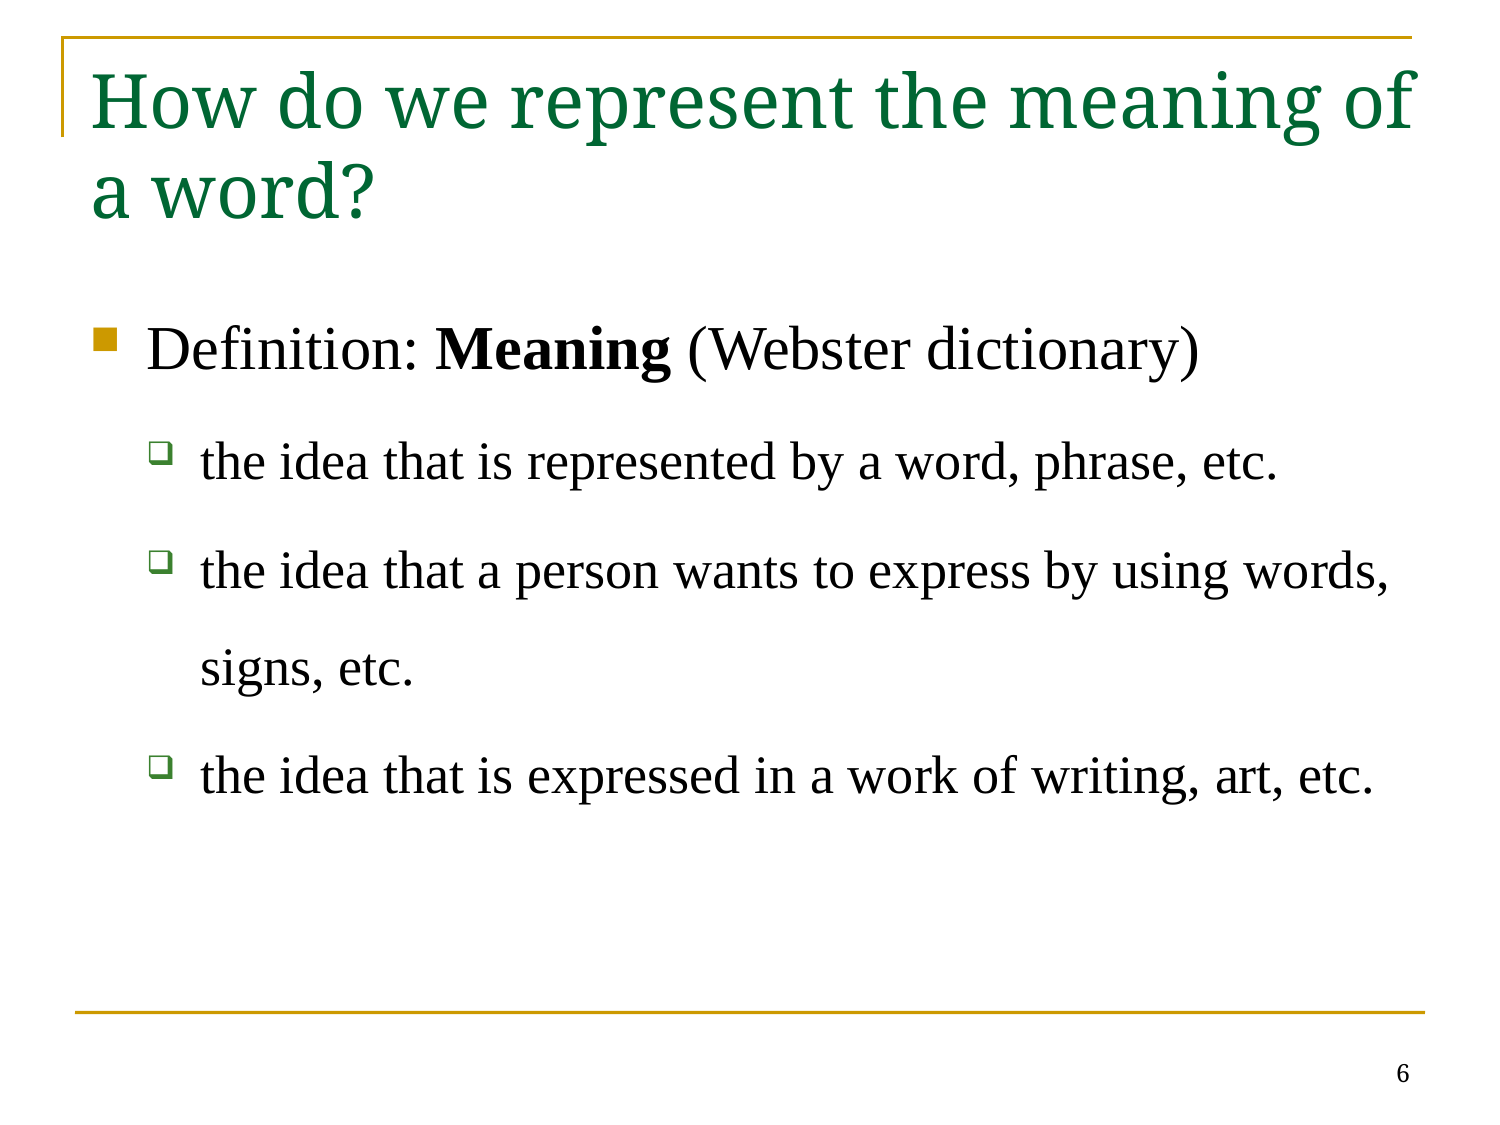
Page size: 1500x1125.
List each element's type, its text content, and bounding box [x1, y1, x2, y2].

title How do we represent the meaning of a word? [75, 45, 1463, 233]
slide_number 6 [1074, 1023, 1426, 1100]
list Definition: Meaning (Webster dictionary) the idea that is represented by a word, phrase, etc. the idea that a person wants to express by using words, signs, etc. the idea that is expressed in a work of writing, art, etc. [75, 262, 1457, 1006]
